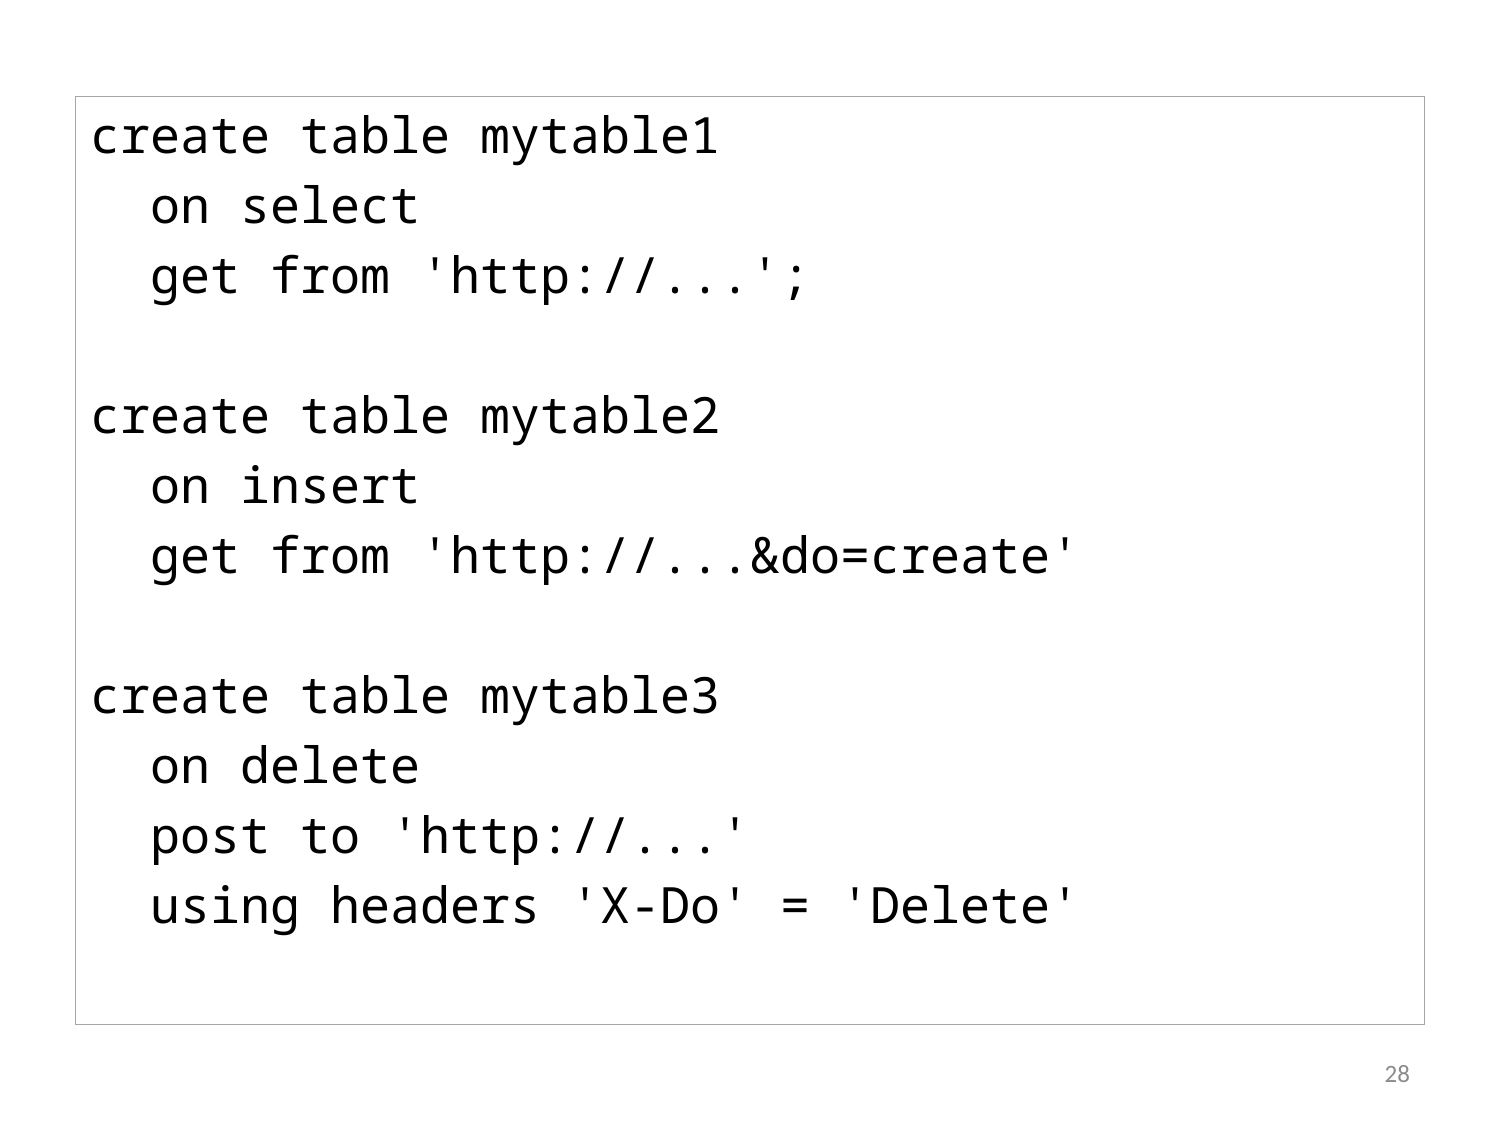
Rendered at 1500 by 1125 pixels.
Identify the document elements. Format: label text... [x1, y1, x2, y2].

slide_number 28 [1074, 1042, 1425, 1103]
list create table mytable1 on select get from 'http://...'; create table mytable2 on insert get from 'http://...&do=create' create table mytable3 on delete post to 'http://...' using headers 'X-Do' = 'Delete' [75, 96, 1425, 1025]
